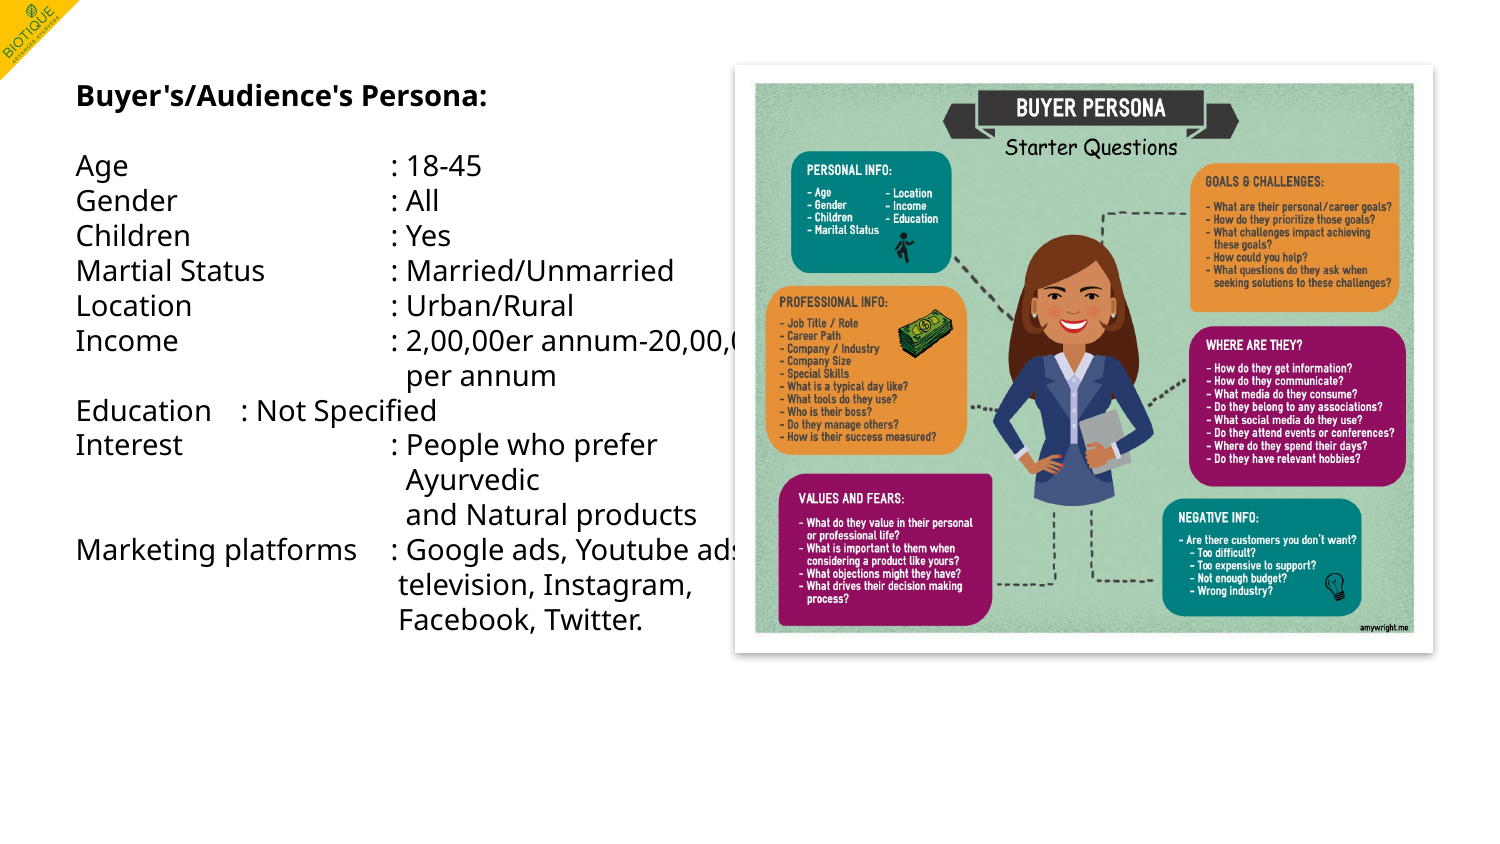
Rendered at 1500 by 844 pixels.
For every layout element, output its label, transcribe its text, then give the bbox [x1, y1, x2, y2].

text_box Buyer's/Audience's Persona: Age : 18-45 Gender : All Children : Yes Martial Status : Married/Unmarried Location : Urban/Rural Income : 2,00,00er annum-20,00,000 per annum Education : Not Specified Interest : People who prefer Ayurvedic and Natural products Marketing platforms : Google ads, Youtube ads, television, Instagram, Facebook, Twitter. [37, 62, 1463, 844]
picture [749, 79, 1419, 639]
picture [0, 0, 80, 80]
